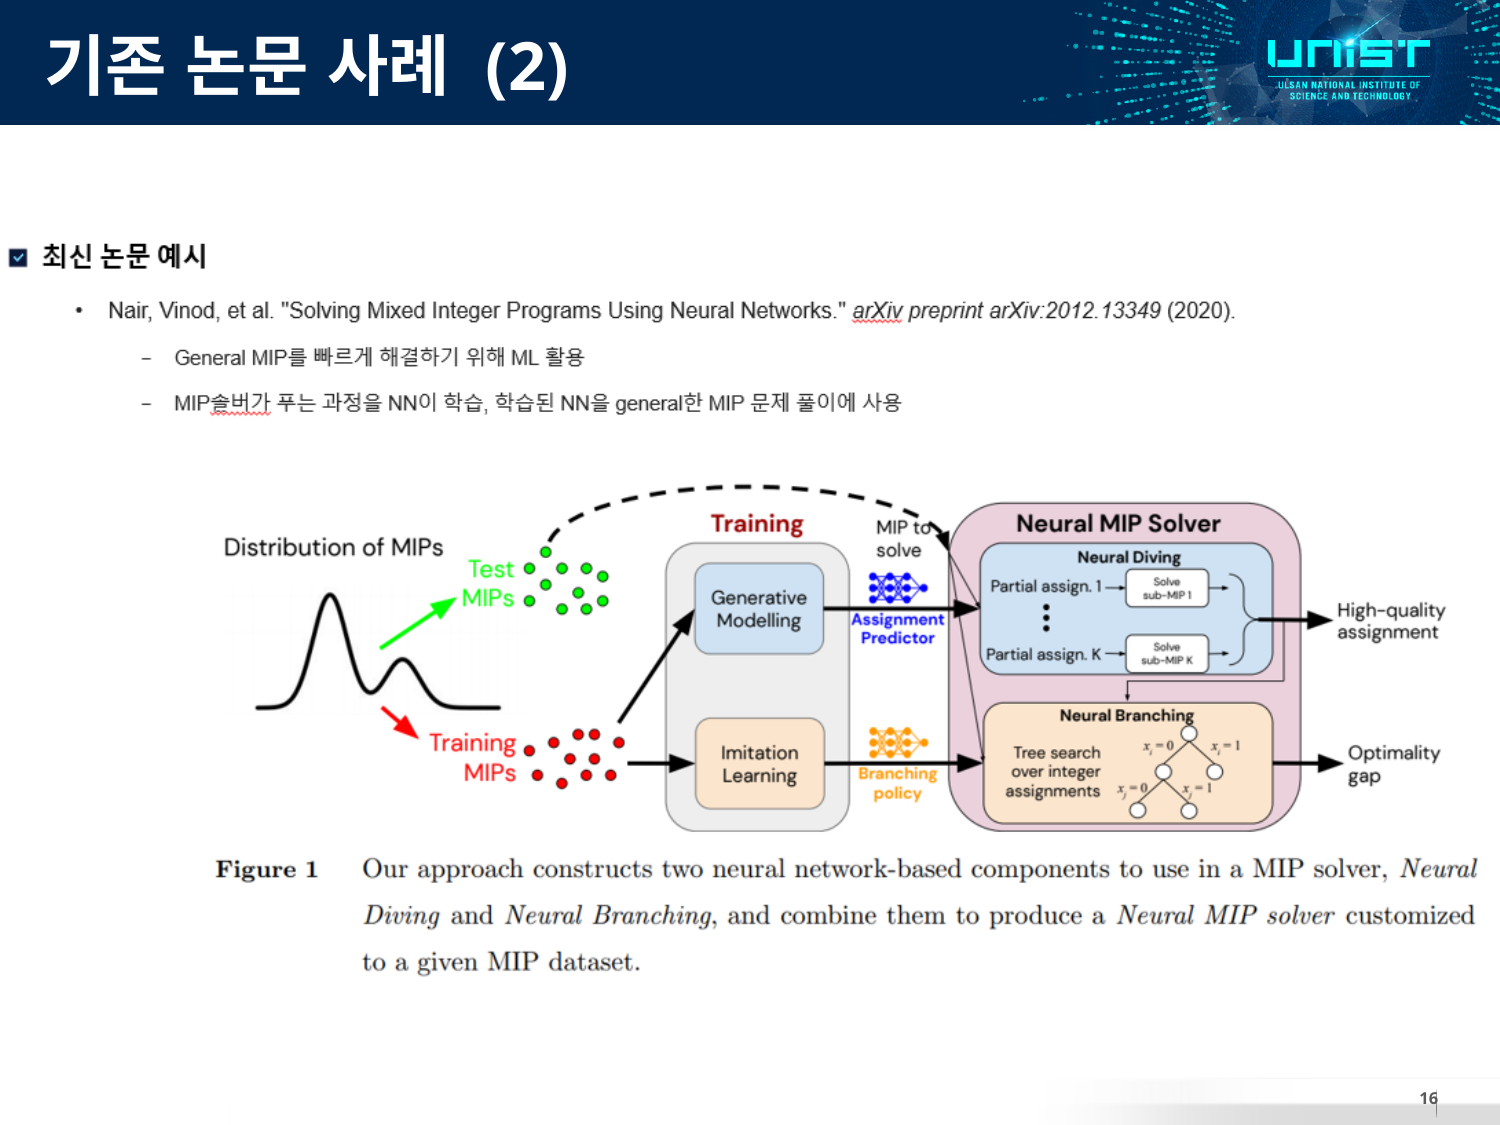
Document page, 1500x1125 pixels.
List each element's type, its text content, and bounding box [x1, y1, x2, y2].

text_box 기존 논문 사례 (2) [29, 25, 1500, 115]
picture [0, 0, 1500, 1125]
